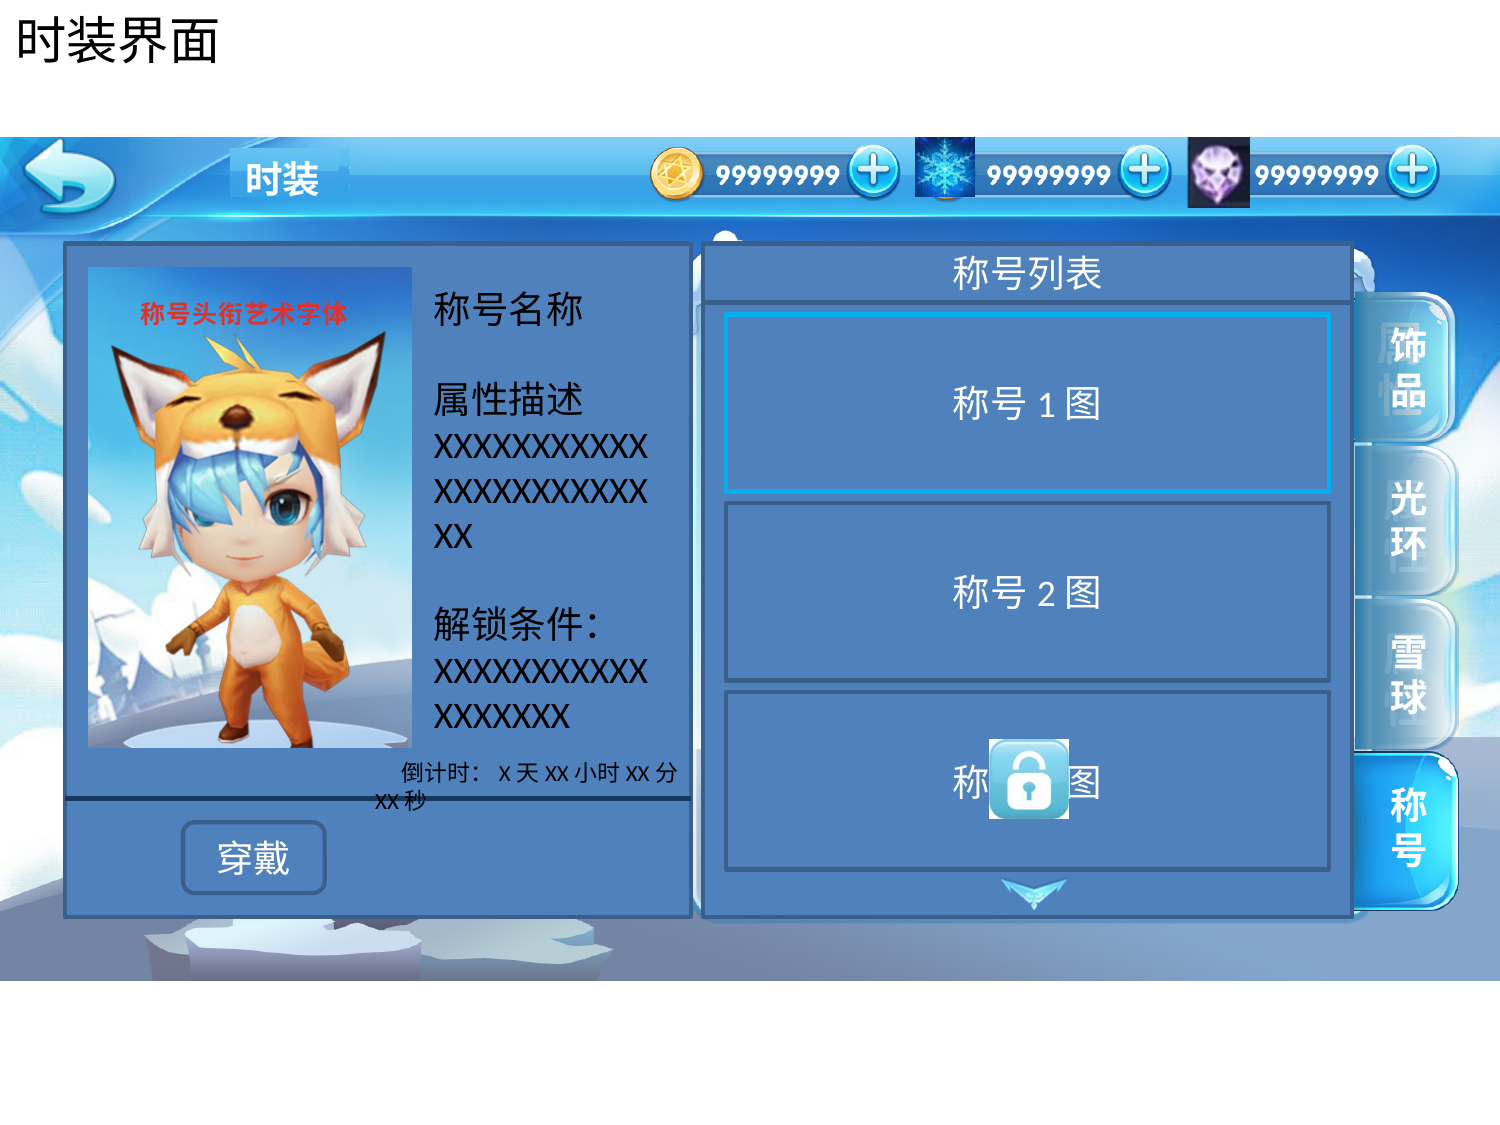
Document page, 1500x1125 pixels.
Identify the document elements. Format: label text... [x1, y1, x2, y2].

picture [0, 136, 1500, 982]
title 时装界面 [0, 0, 372, 79]
